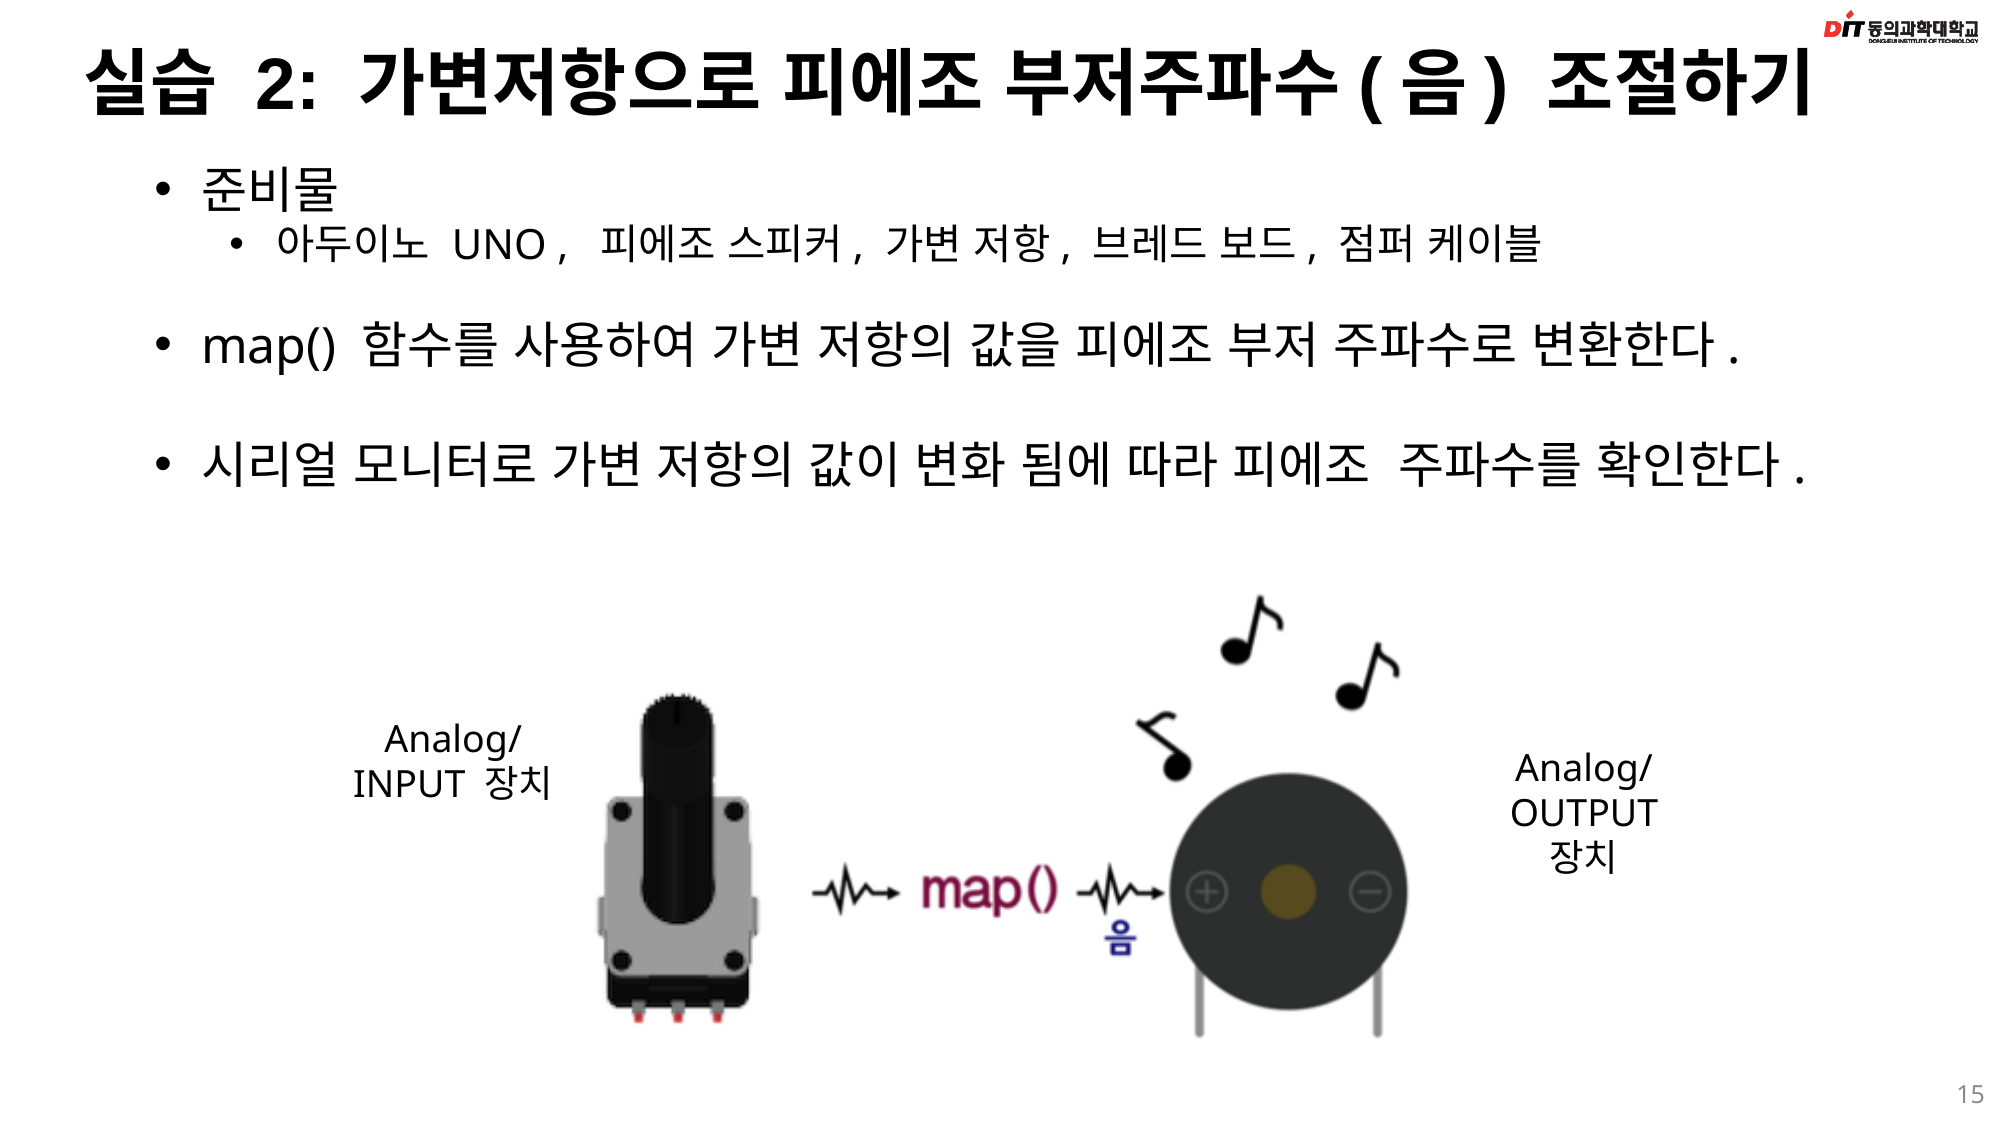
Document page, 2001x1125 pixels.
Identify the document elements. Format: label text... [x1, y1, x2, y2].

text_box Analog/ INPUT 장치 [327, 707, 549, 813]
picture [549, 592, 1459, 1073]
picture [1824, 10, 1978, 43]
text_box 실습 2: 가변저항으로 피에조 부저주파수(음) 조절하기 [68, 39, 1936, 138]
text_box Analog/ OUTPUT 장치 [1459, 736, 1710, 887]
slide_number 15 [1931, 1065, 2000, 1125]
text_box 준비물 아두이노 UNO , 피에조 스피커, 가변 저항, 브레드 보드, 점퍼 케이블 map() 함수를 사용하여 가변 저항의 값을 피에조 부저 주파수로 변환한다. 시리얼 모니터로 가변 저항의 값이 변화 됨에 따라 피에조 주파수를 확인한다. [139, 150, 1840, 501]
